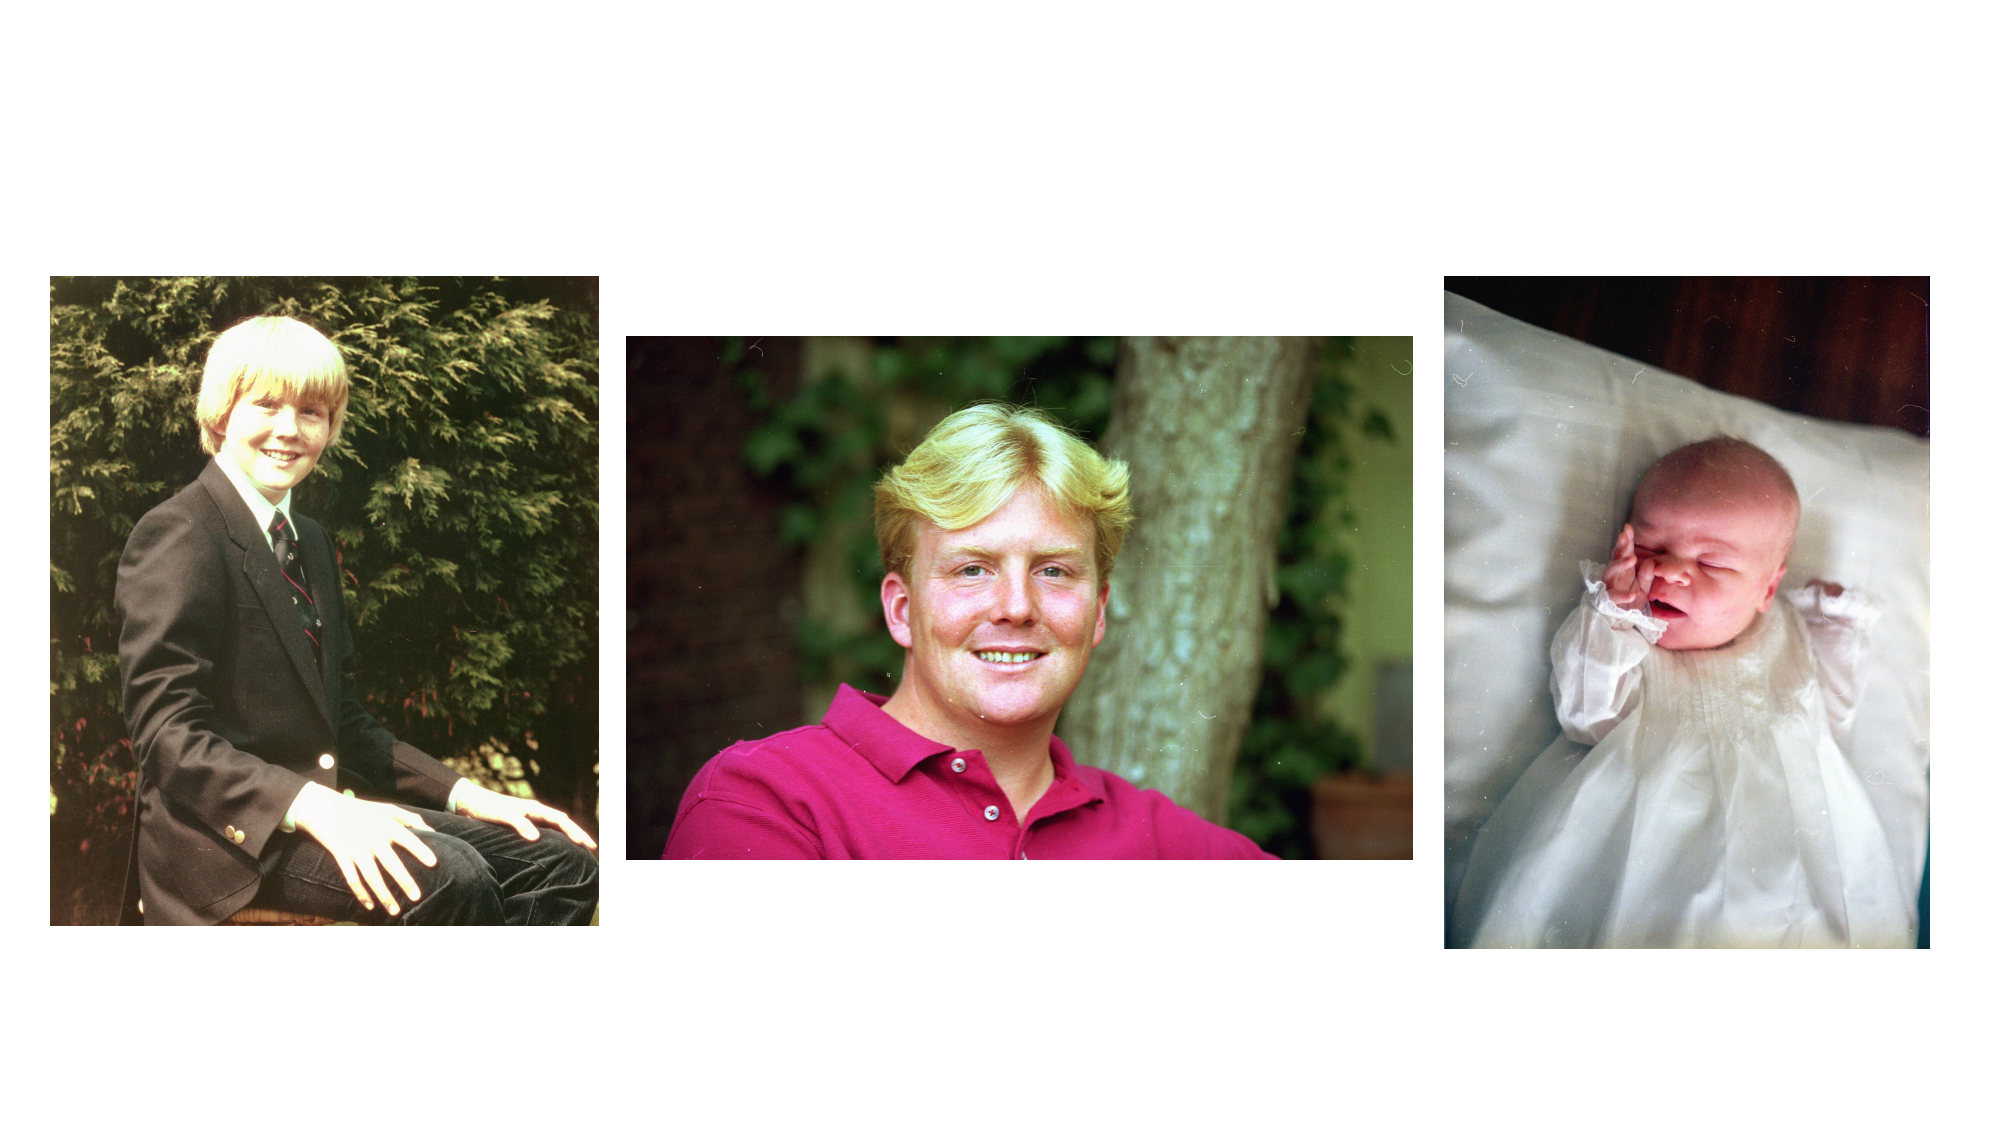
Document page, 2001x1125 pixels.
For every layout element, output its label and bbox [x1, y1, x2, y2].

picture [1443, 275, 1930, 950]
picture [49, 276, 599, 927]
picture [625, 336, 1414, 860]
